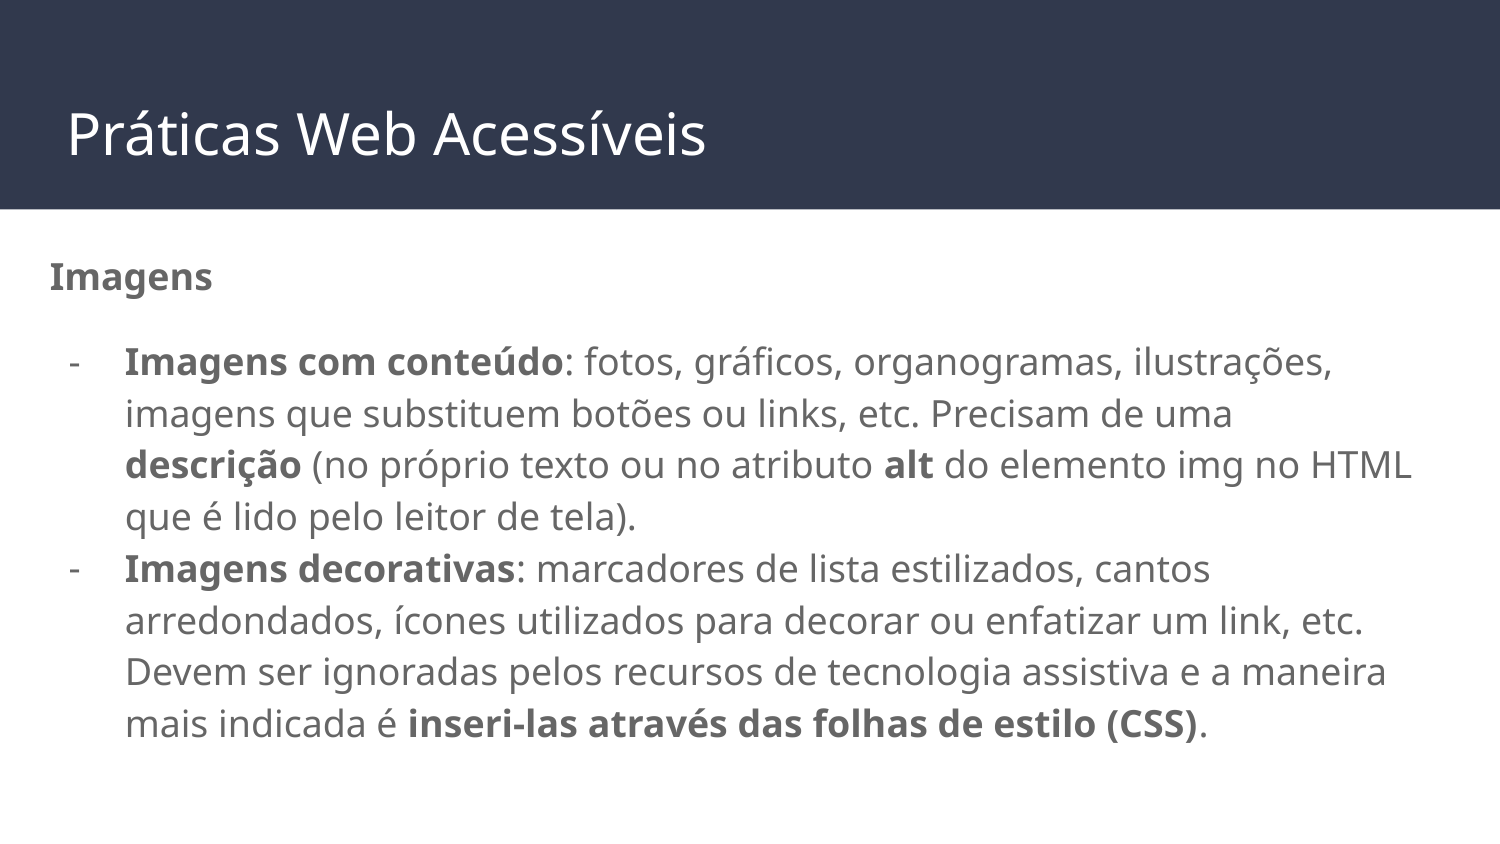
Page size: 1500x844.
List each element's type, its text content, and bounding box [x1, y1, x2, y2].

list Imagens Imagens com conteúdo: fotos, gráficos, organogramas, ilustrações, imagens que substituem botões ou links, etc. Precisam de uma descrição (no próprio texto ou no atributo alt do elemento img no HTML que é lido pelo leitor de tela). Imagens decorativas: marcadores de lista estilizados, cantos arredondados, ícones utilizados para decorar ou enfatizar um link, etc. Devem ser ignoradas pelos recursos de tecnologia assistiva e a maneira mais indicada é inseri-las através das folhas de estilo (CSS). [34, 231, 1433, 784]
title Práticas Web Acessíveis [51, 82, 1449, 185]
